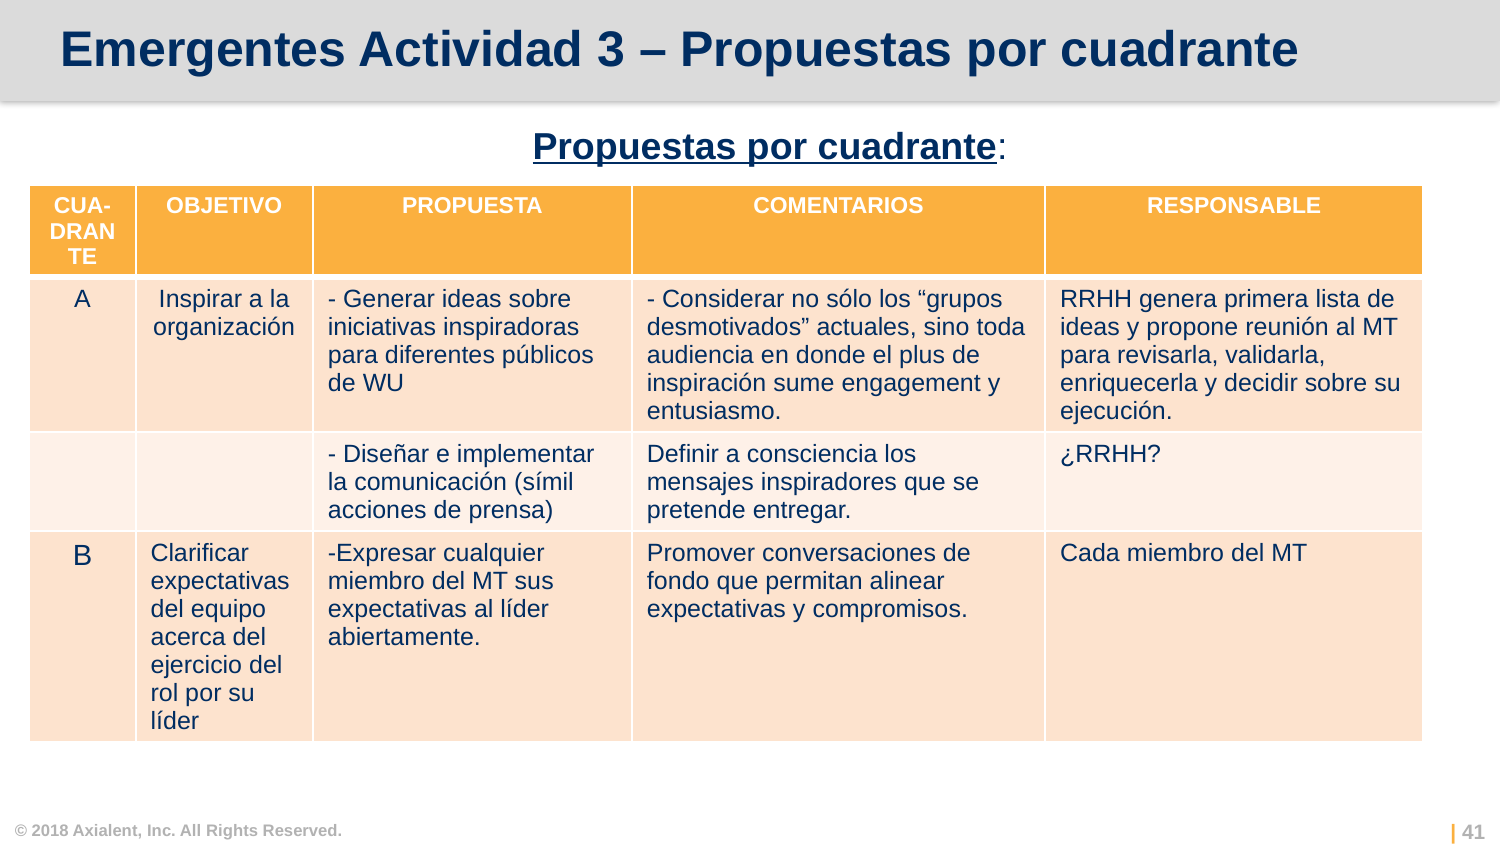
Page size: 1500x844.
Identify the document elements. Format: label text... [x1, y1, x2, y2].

table_header OBJETIVO [137, 186, 312, 274]
text_box [0, 0, 1500, 101]
table_cell - Diseñar e implementar la comunicación (símil acciones de prensa) [314, 433, 631, 530]
table_cell [137, 433, 312, 530]
table_header COMENTARIOS [633, 186, 1044, 274]
table_header CUA-DRANTE [30, 186, 135, 274]
text_box Emergentes Actividad 3 – Propuestas por cuadrante [45, 9, 1471, 81]
table_cell A [30, 280, 135, 431]
table_cell RRHH genera primera lista de ideas y propone reunión al MT para revisarla, validarla, enriquecerla y decidir sobre su ejecución. [1046, 280, 1422, 431]
table_cell Inspirar a la organización [137, 280, 312, 431]
table_cell - Generar ideas sobre iniciativas inspiradoras para diferentes públicos de WU [314, 280, 631, 431]
slide_number | 41 [1149, 810, 1500, 844]
table_cell [30, 433, 135, 530]
table_cell Cada miembro del MT [1046, 532, 1422, 741]
table_cell B [30, 532, 135, 741]
table_cell ¿RRHH? [1046, 433, 1422, 530]
table_cell Promover conversaciones de fondo que permitan alinear expectativas y compromisos. [633, 532, 1044, 741]
table_header RESPONSABLE [1046, 186, 1422, 274]
table_cell -Expresar cualquier miembro del MT sus expectativas al líder abiertamente. [314, 532, 631, 741]
table_header PROPUESTA [314, 186, 631, 274]
table_cell Clarificar expectativas del equipo acerca del ejercicio del rol por su líder [137, 532, 312, 741]
table_cell Definir a consciencia los mensajes inspiradores que se pretende entregar. [633, 433, 1044, 530]
list Propuestas por cuadrante: [69, 114, 1471, 765]
table_cell - Considerar no sólo los “grupos desmotivados” actuales, sino toda audiencia en donde el plus de inspiración sume engagement y entusiasmo. [633, 280, 1044, 431]
